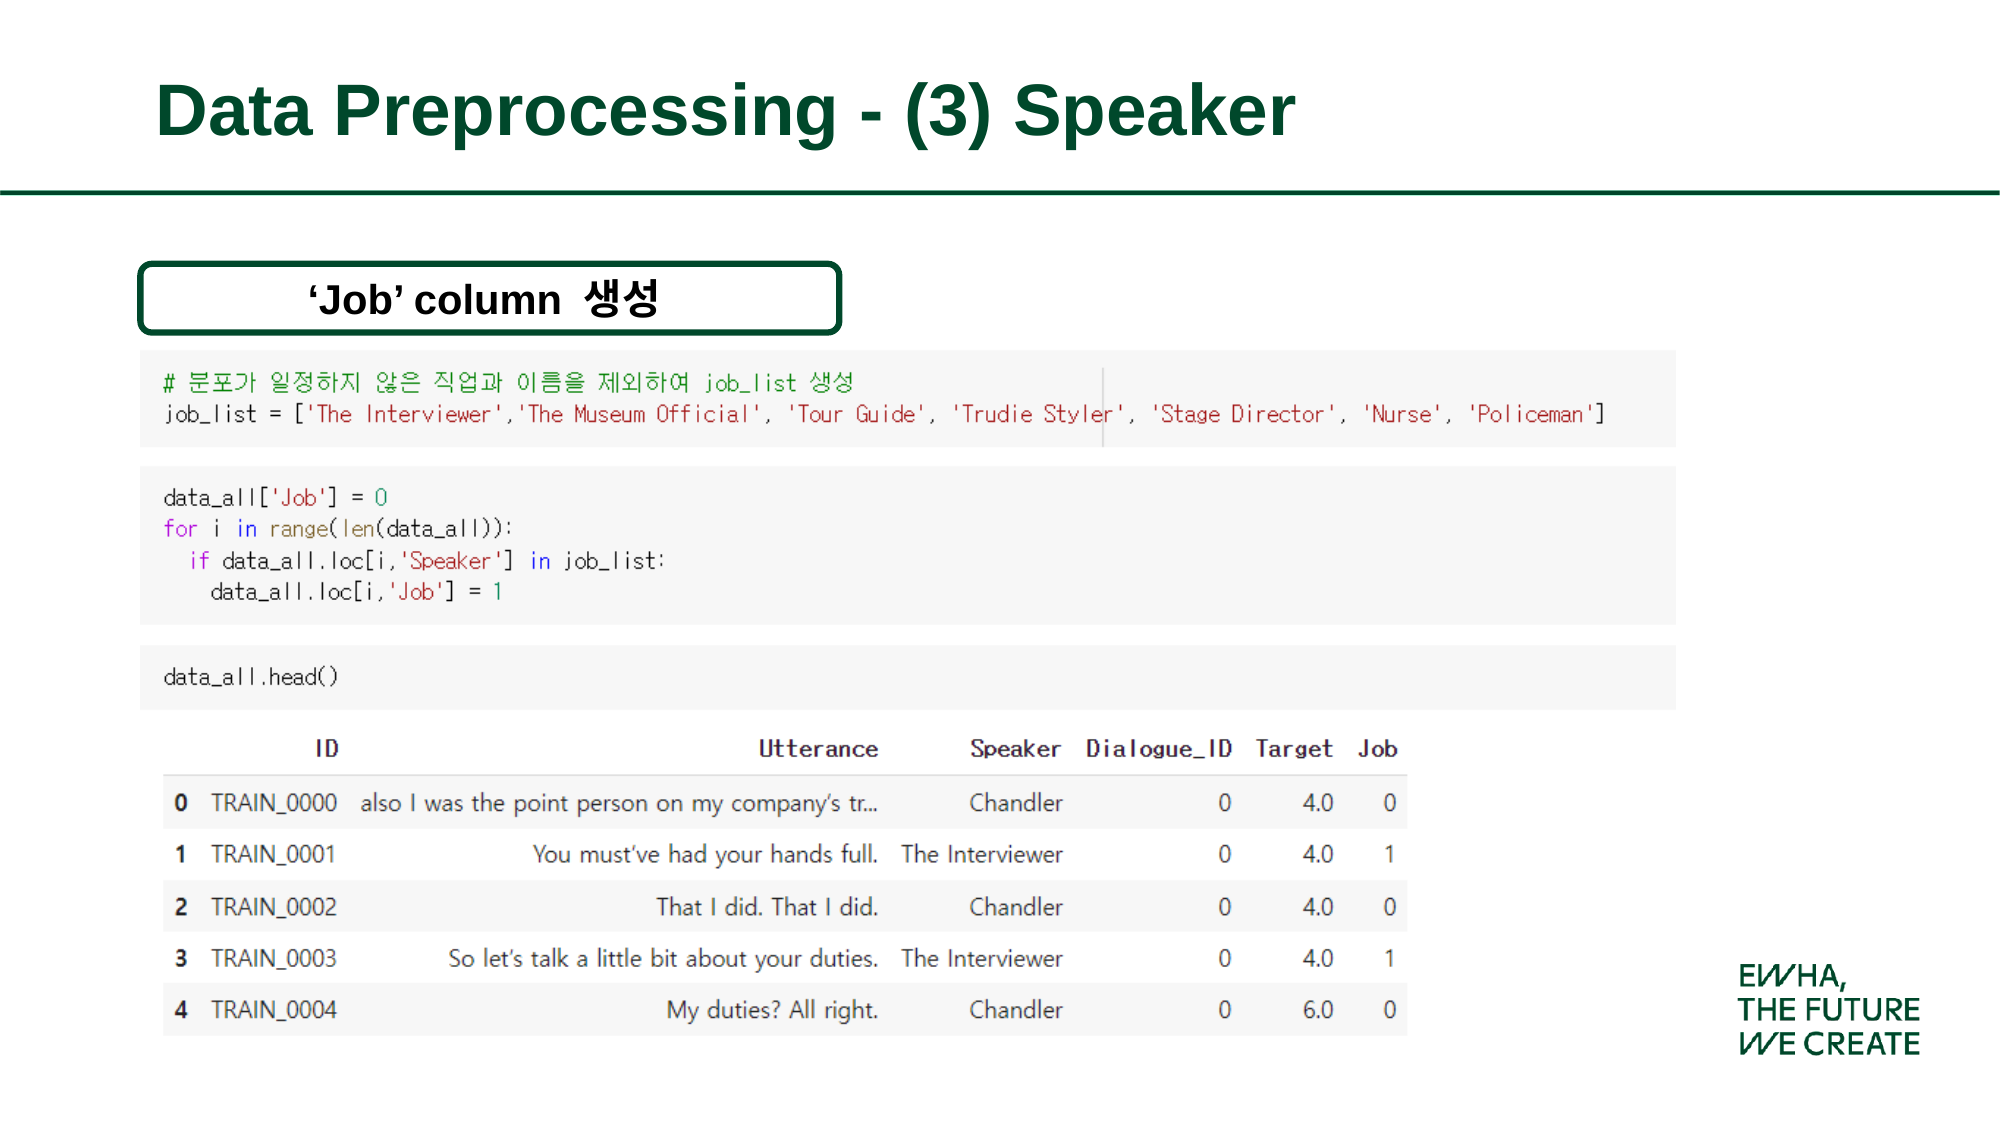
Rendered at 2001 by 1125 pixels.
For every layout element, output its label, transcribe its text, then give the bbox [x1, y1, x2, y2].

title Data Preprocessing - (3) Speaker [140, 45, 1792, 179]
text_box ‘Job’ column 생성 [140, 263, 840, 333]
picture [0, 0, 2000, 1125]
